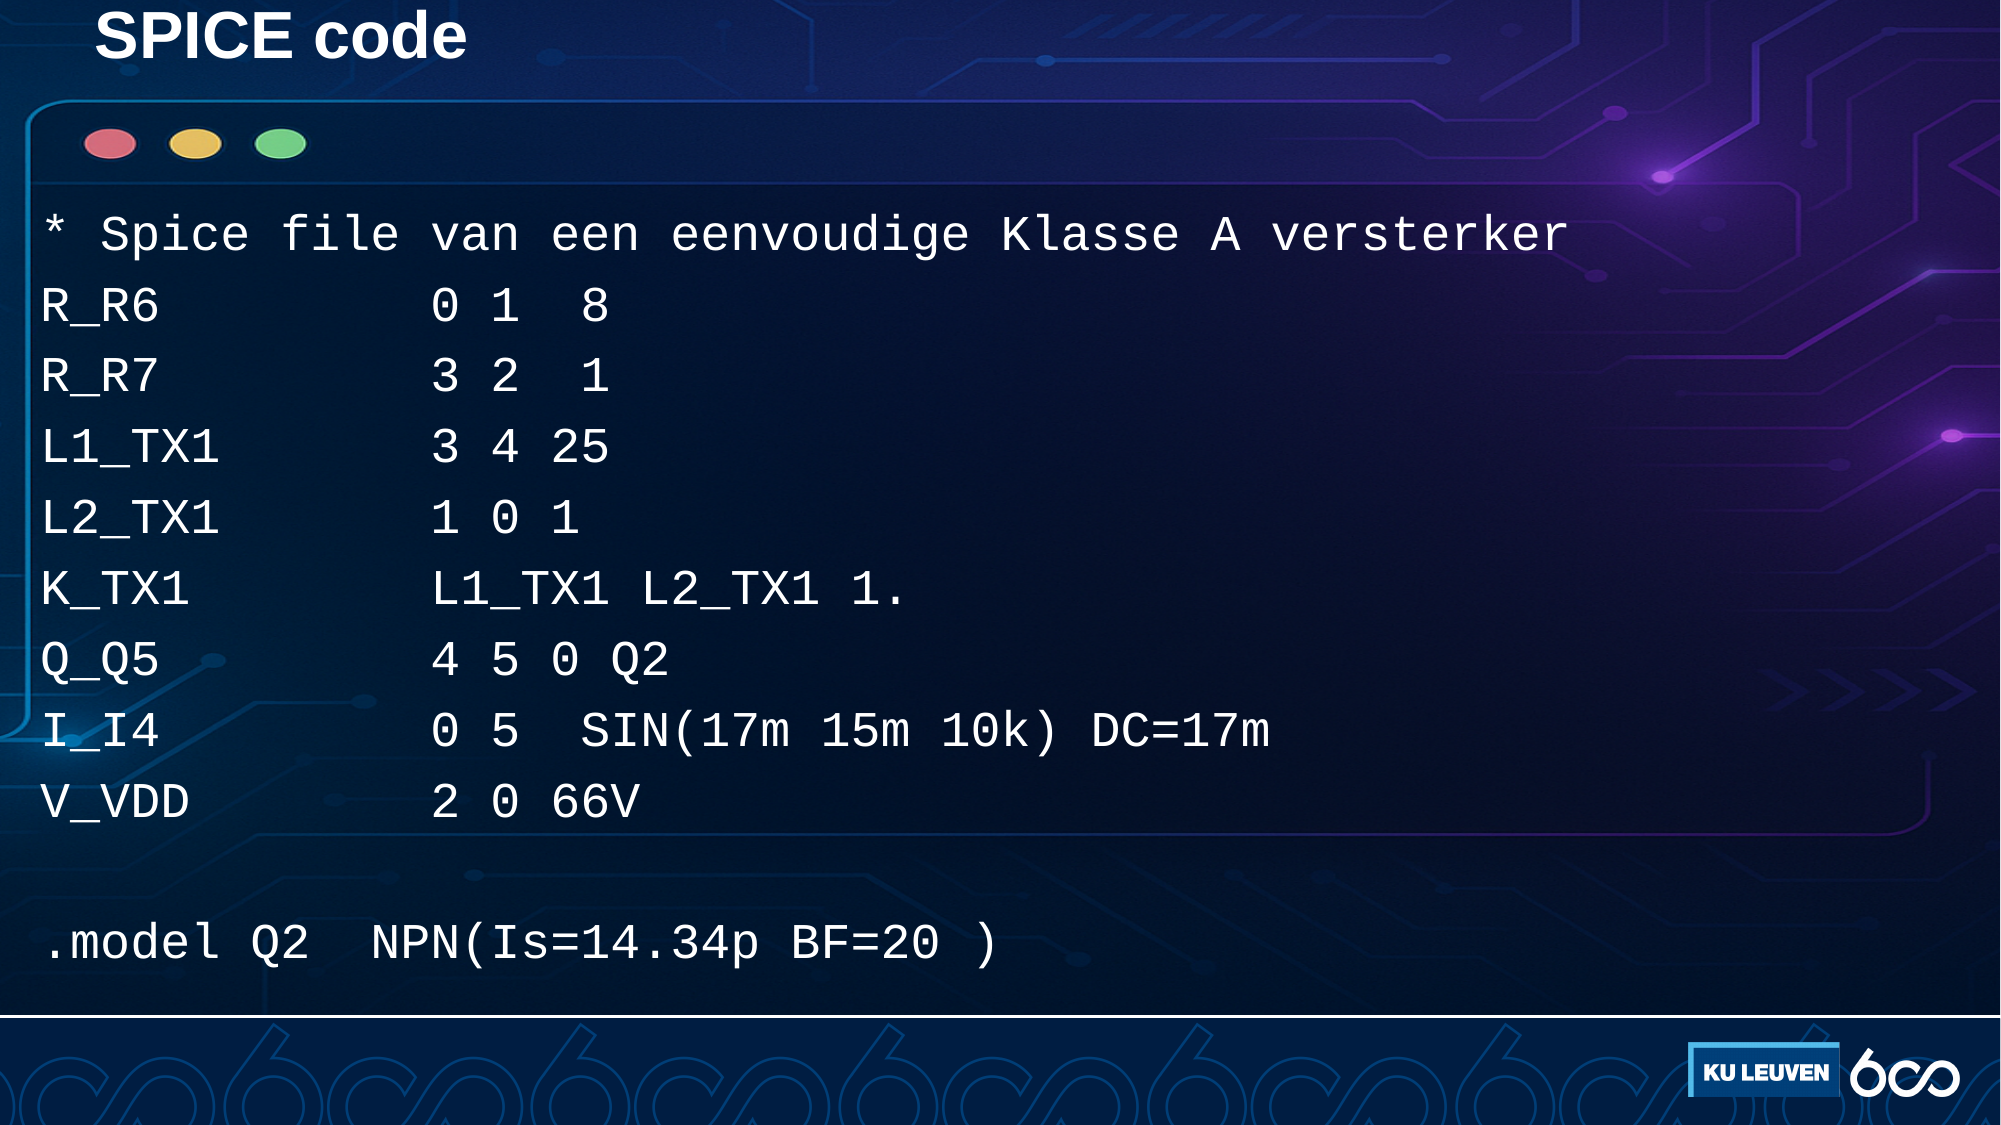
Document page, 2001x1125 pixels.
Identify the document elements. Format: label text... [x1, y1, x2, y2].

list * Spice file van een eenvoudige Klasse A versterker R_R6 0 1 8 R_R7 3 2 1 L1_TX1 3 4 25 L2_TX1 1 0 1 K_TX1 L1_TX1 L2_TX1 1. Q_Q5 4 5 0 Q2 I_I4 0 5 SIN(17m 15m 10k) DC=17m V_VDD 2 0 66V .model Q2 NPN(Is=14.34p BF=20 ) [40, 210, 1945, 982]
picture [0, 1018, 2001, 1125]
picture [0, 0, 2001, 1015]
title SPICE code [94, 0, 1906, 96]
